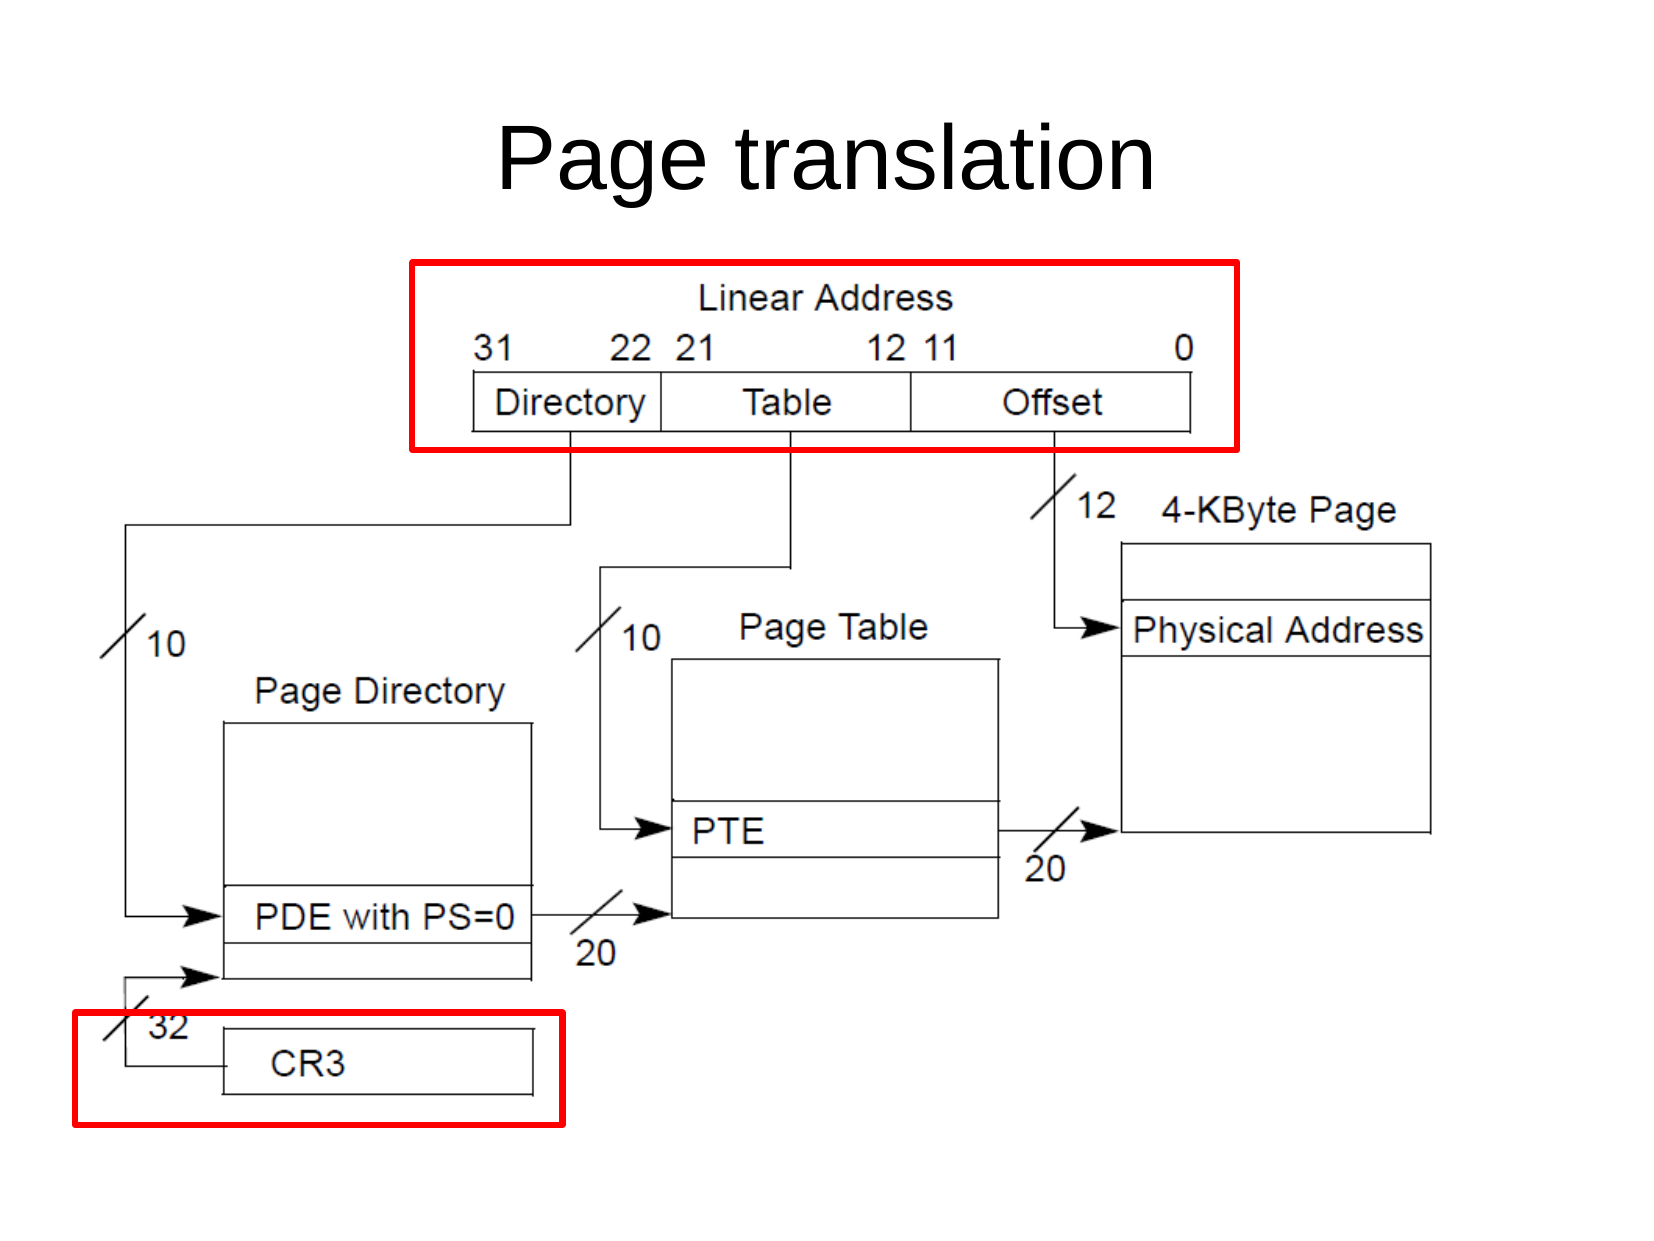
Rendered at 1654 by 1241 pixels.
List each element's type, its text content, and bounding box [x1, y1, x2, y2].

picture [74, 264, 1464, 1126]
title Page translation [82, 49, 1571, 257]
